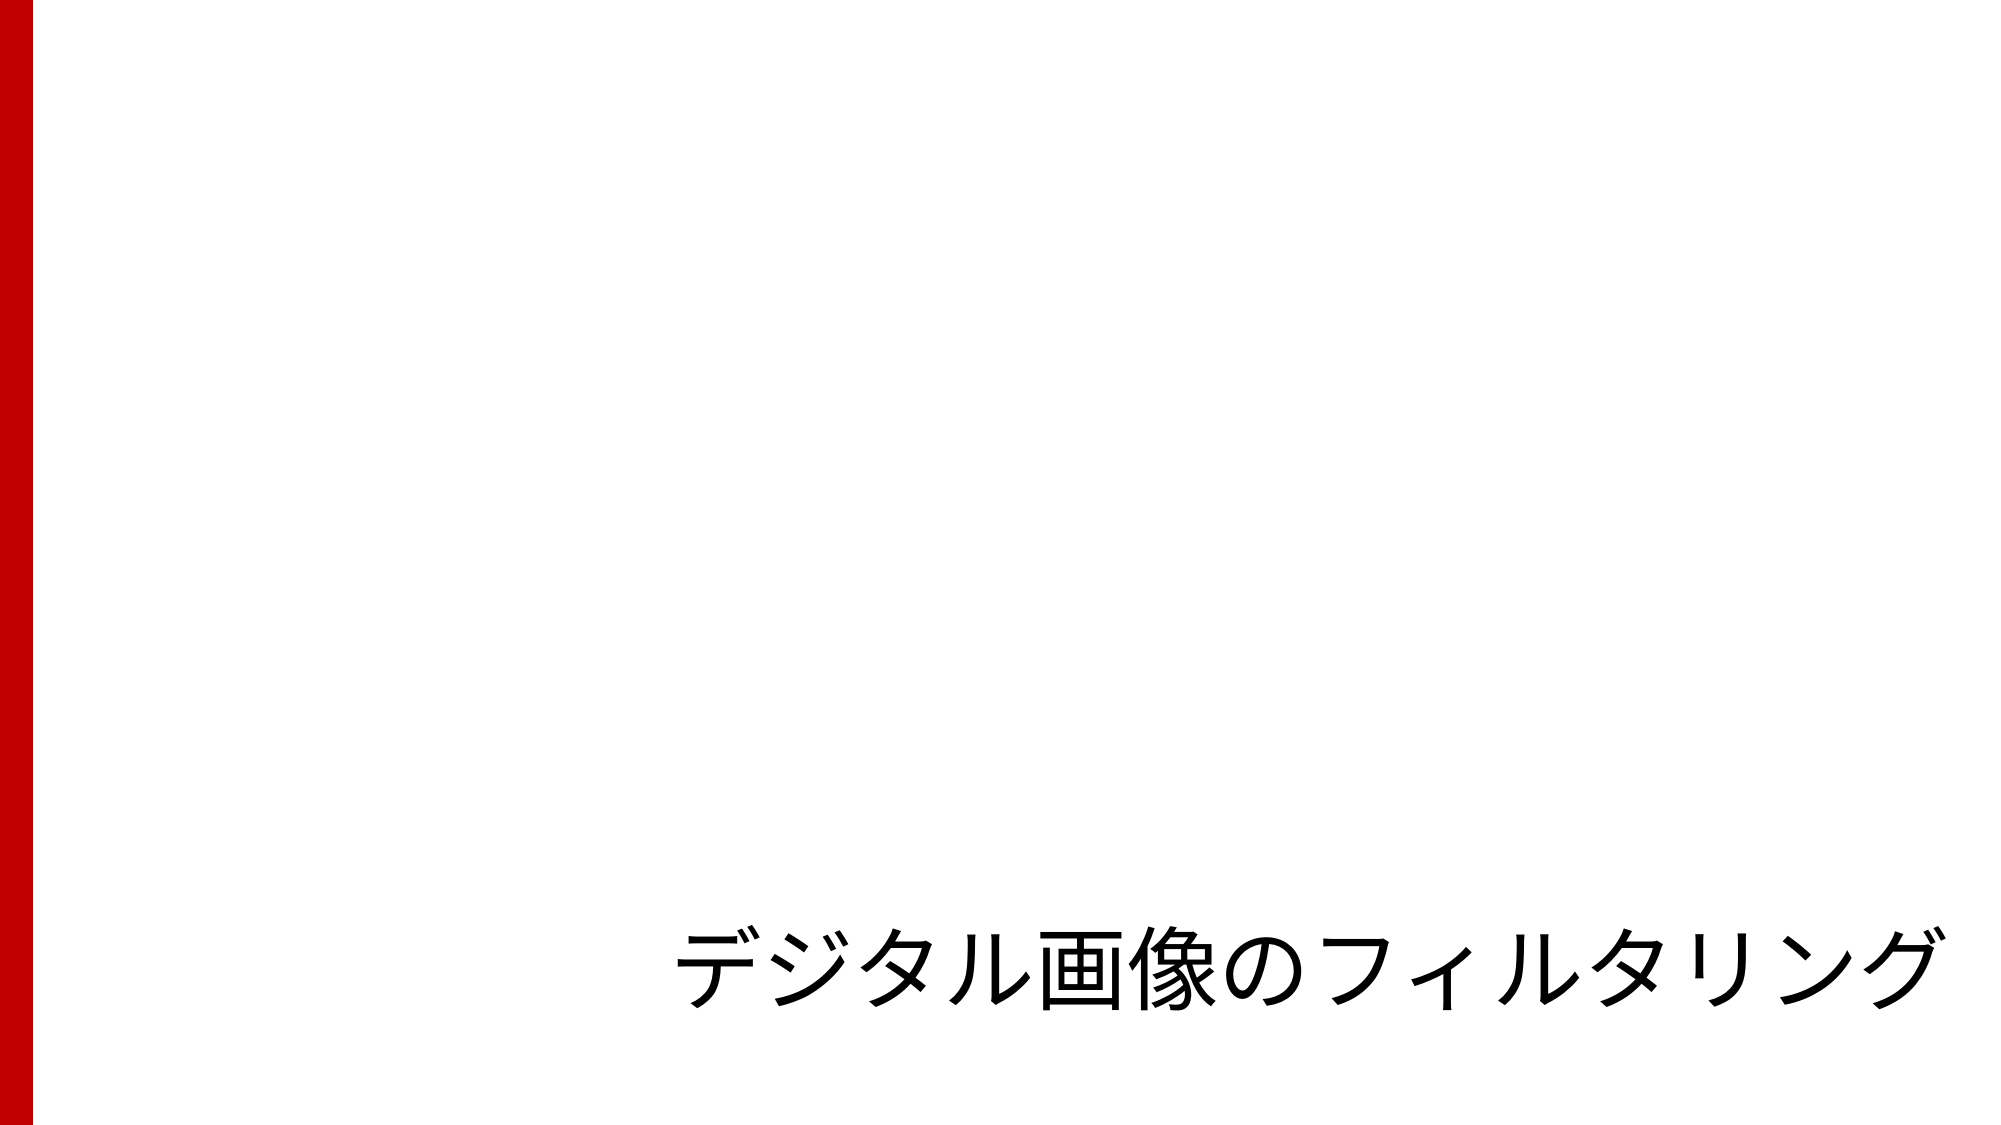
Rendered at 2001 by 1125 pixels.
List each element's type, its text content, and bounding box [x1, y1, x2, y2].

title デジタル画像のフィルタリング [45, 914, 1967, 1035]
